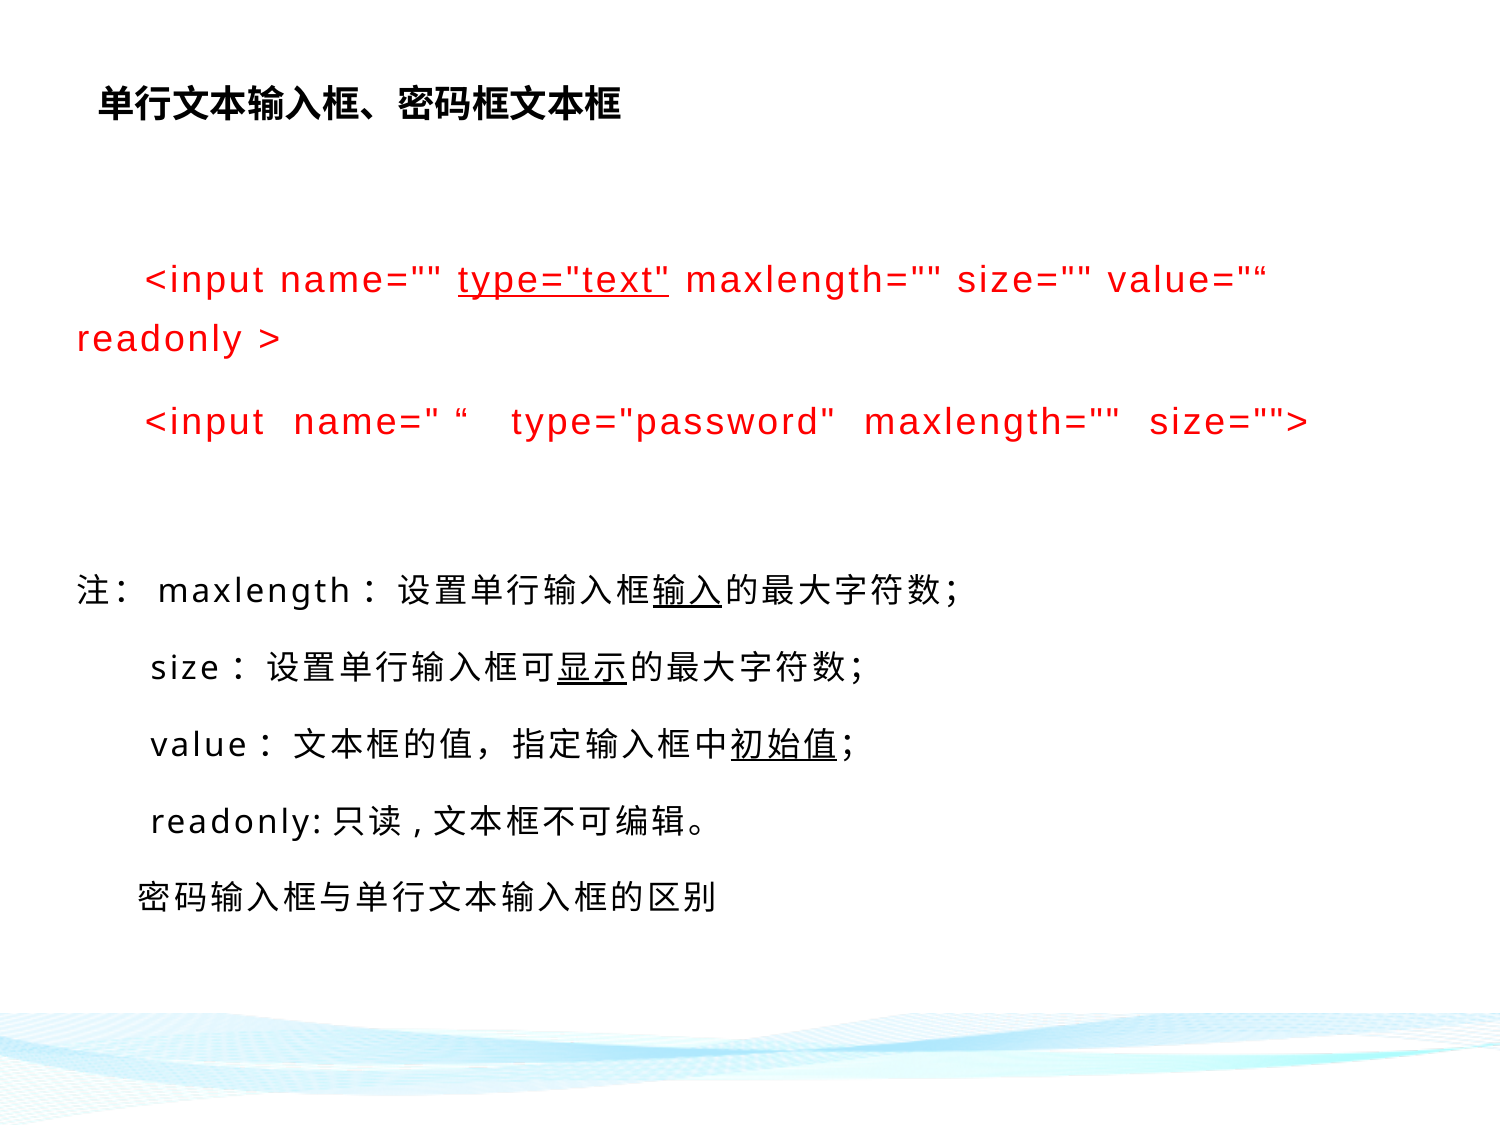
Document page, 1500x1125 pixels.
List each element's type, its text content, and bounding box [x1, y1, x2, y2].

picture [0, 1013, 1500, 1125]
title 单行文本输入框、密码框文本框 [82, 72, 1418, 146]
list <input name="" type="text" maxlength="" size="" value="“ readonly > <input name=" “ type="password" maxlength="" size=""> 注：maxlength：设置单行输入框输入的最大字符数； size：设置单行输入框可显示的最大字符数； value：文本框的值，指定输入框中初始值； readonly:只读,文本框不可编辑。 密码输入框与单行文本输入框的区别 [62, 234, 1456, 985]
